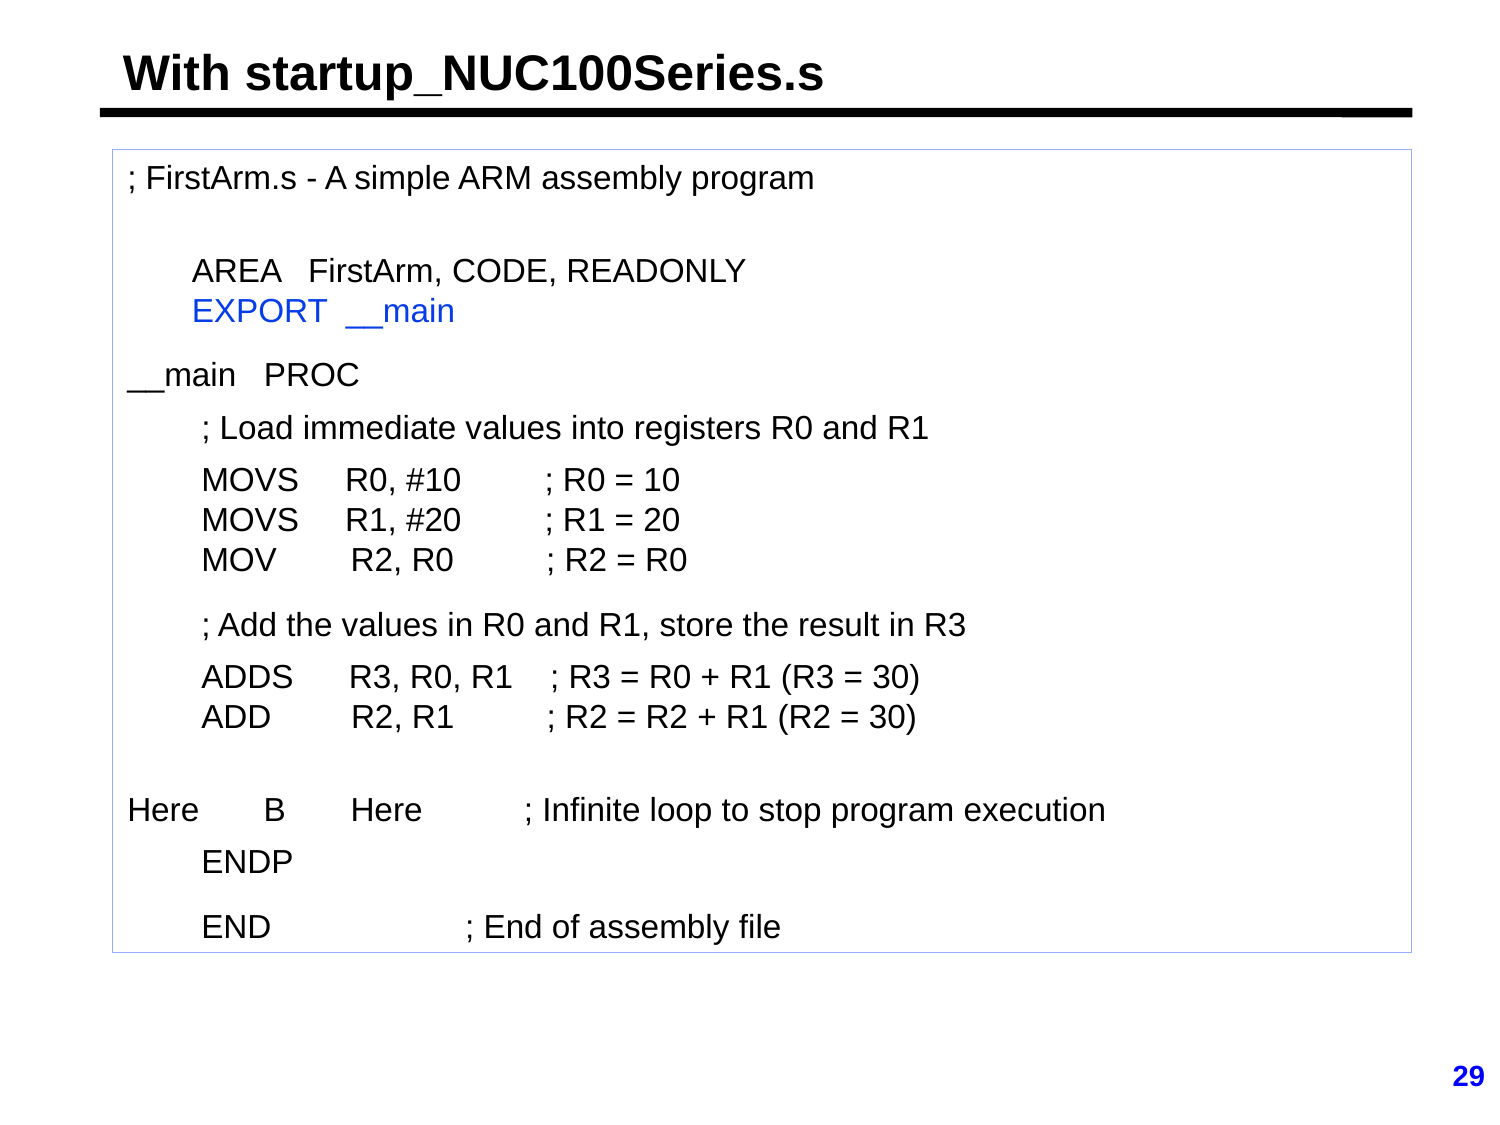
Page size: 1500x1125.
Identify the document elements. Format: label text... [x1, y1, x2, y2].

text_box 29 [1187, 1049, 1500, 1125]
title With startup_NUC100Series.s [112, 44, 844, 149]
text_box ; FirstArm.s - A simple ARM assembly program AREA FirstArm, CODE, READONLY EXPORT __main __main PROC ; Load immediate values into registers R0 and R1 MOVS R0, #10 ; R0 = 10 MOVS R1, #20 ; R1 = 20 MOV R2, R0 ; R2 = R0 ; Add the values in R0 and R1, store the result in R3 ADDS R3, R0, R1 ; R3 = R0 + R1 (R3 = 30) ADD R2, R1 ; R2 = R2 + R1 (R2 = 30) Here B Here ; Infinite loop to stop program execution ENDP END ; End of assembly file [112, 149, 1412, 953]
